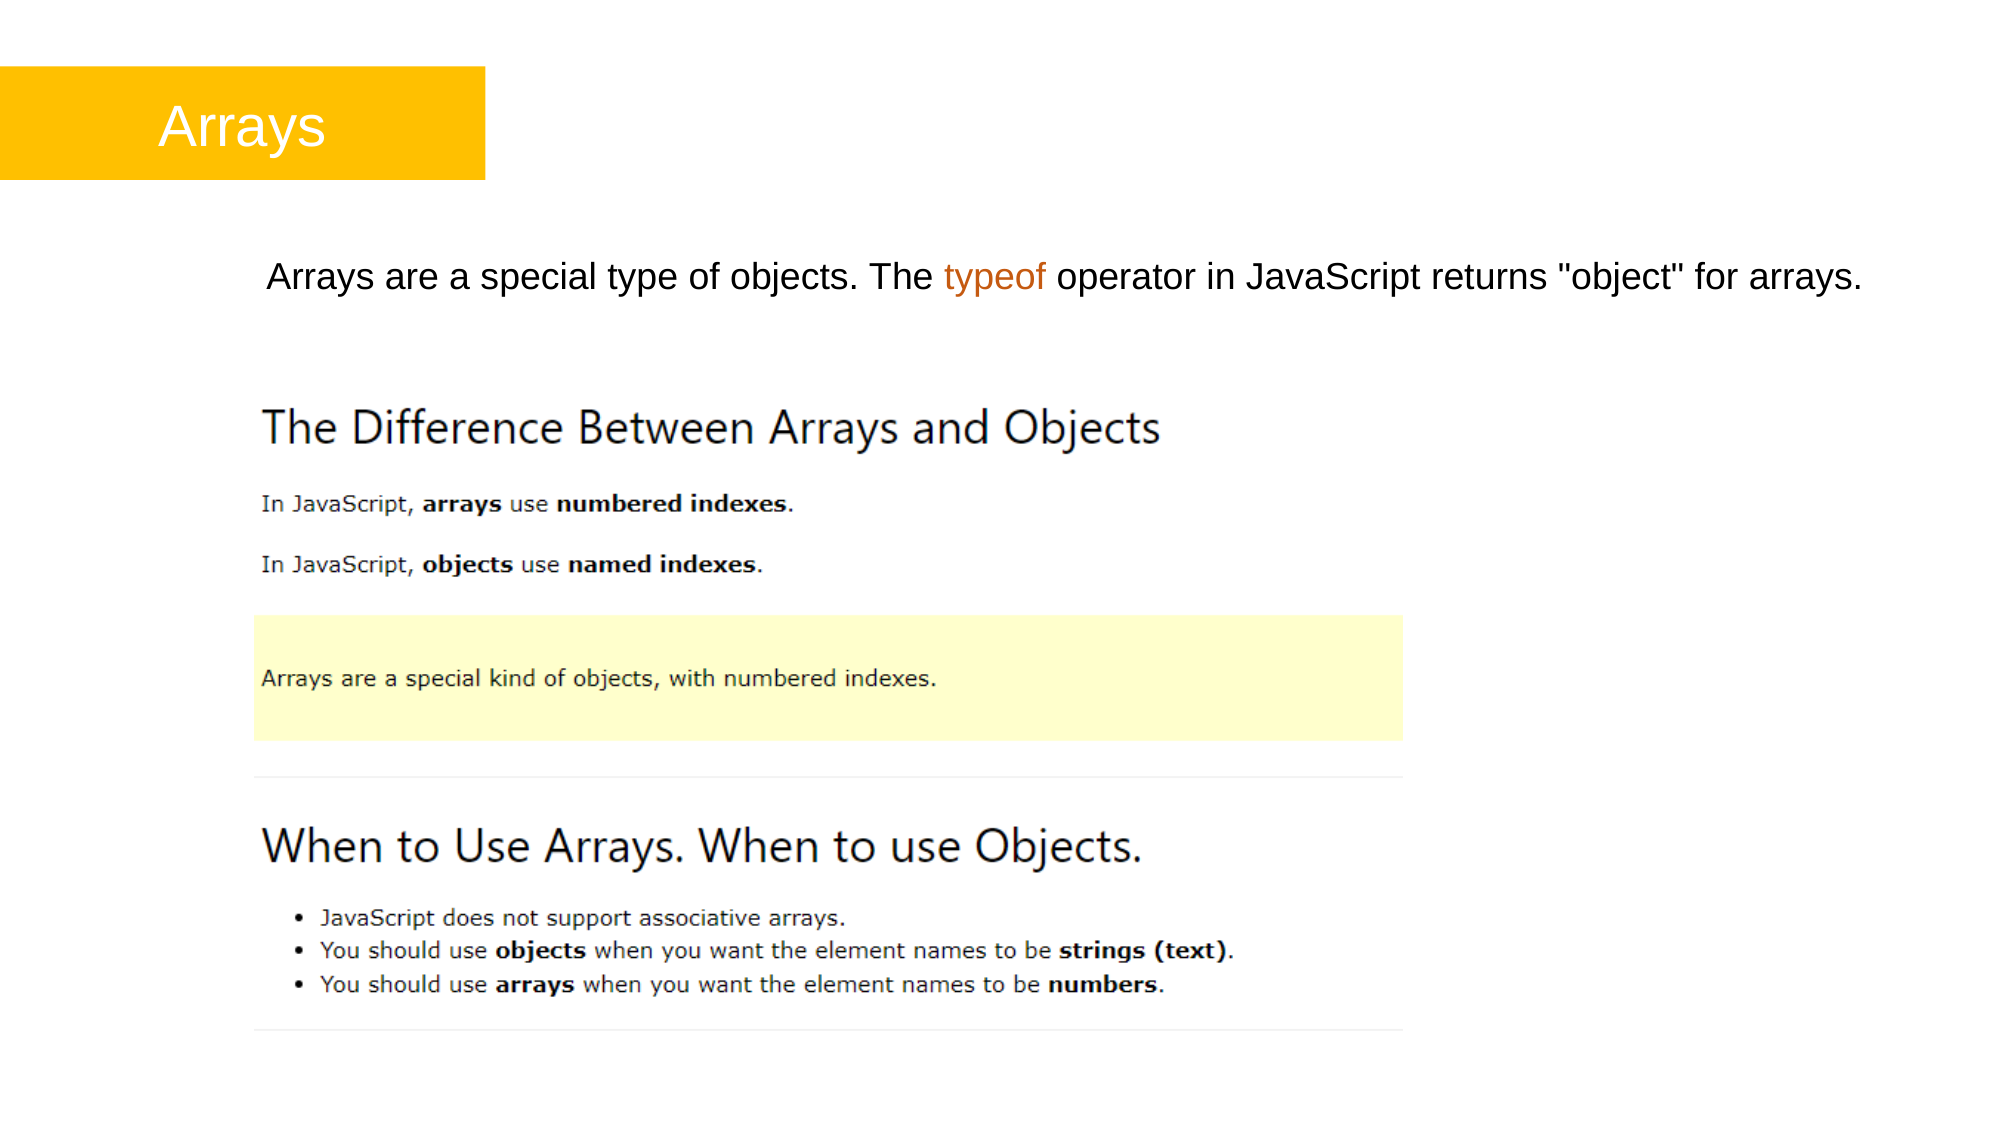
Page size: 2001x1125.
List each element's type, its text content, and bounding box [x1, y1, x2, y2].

text_box Arrays [0, 65, 486, 181]
picture [254, 394, 1403, 1059]
text_box Arrays are a special type of objects. The typeof operator in JavaScript returns "object" for arrays. [251, 244, 1879, 305]
